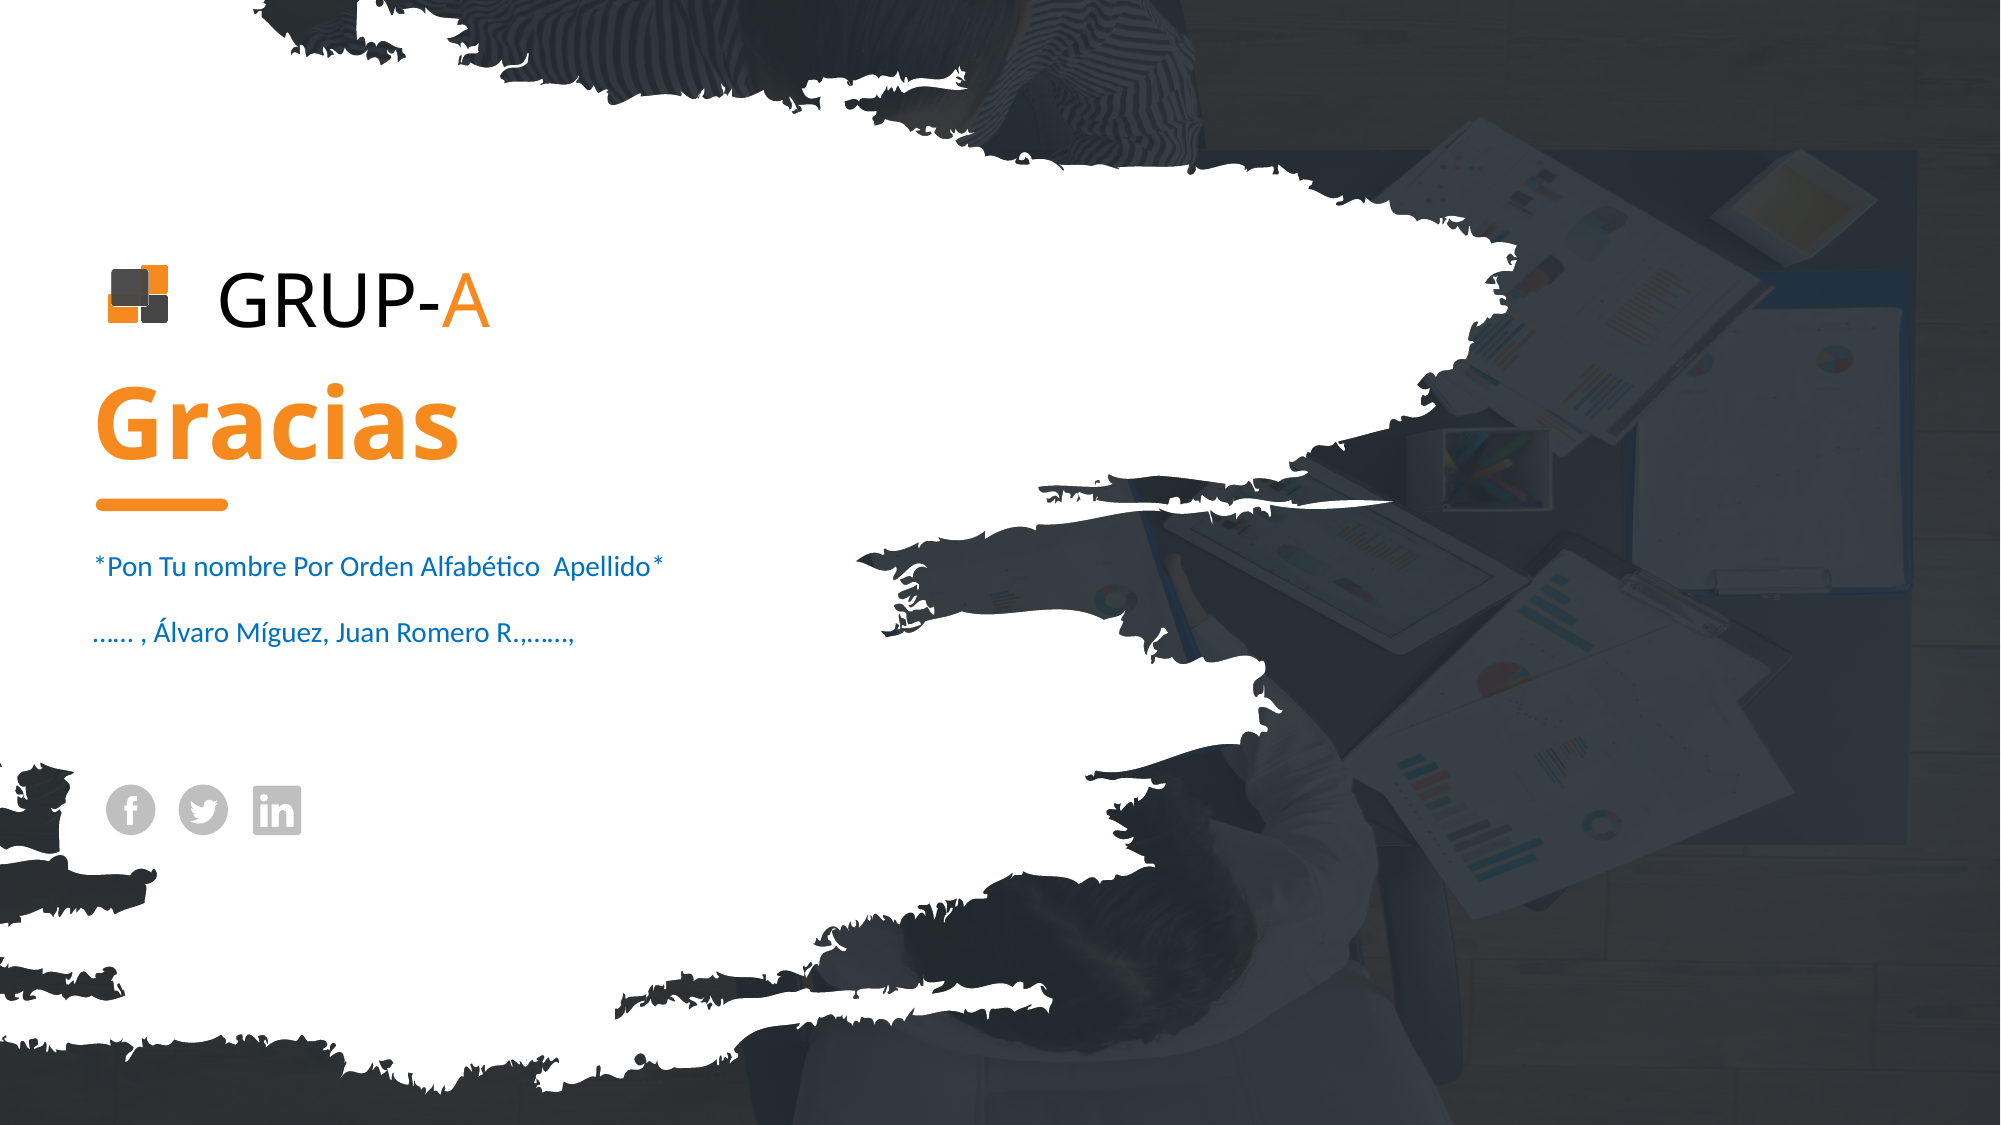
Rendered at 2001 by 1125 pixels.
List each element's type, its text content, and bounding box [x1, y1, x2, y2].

picture [76, 246, 527, 364]
list Gracias [78, 365, 924, 498]
text_box GRUP-A [177, 251, 529, 343]
list *Pon Tu nombre Por Orden Alfabético Apellido* …… , Álvaro Míguez, Juan Romero R.,……, [78, 543, 691, 650]
